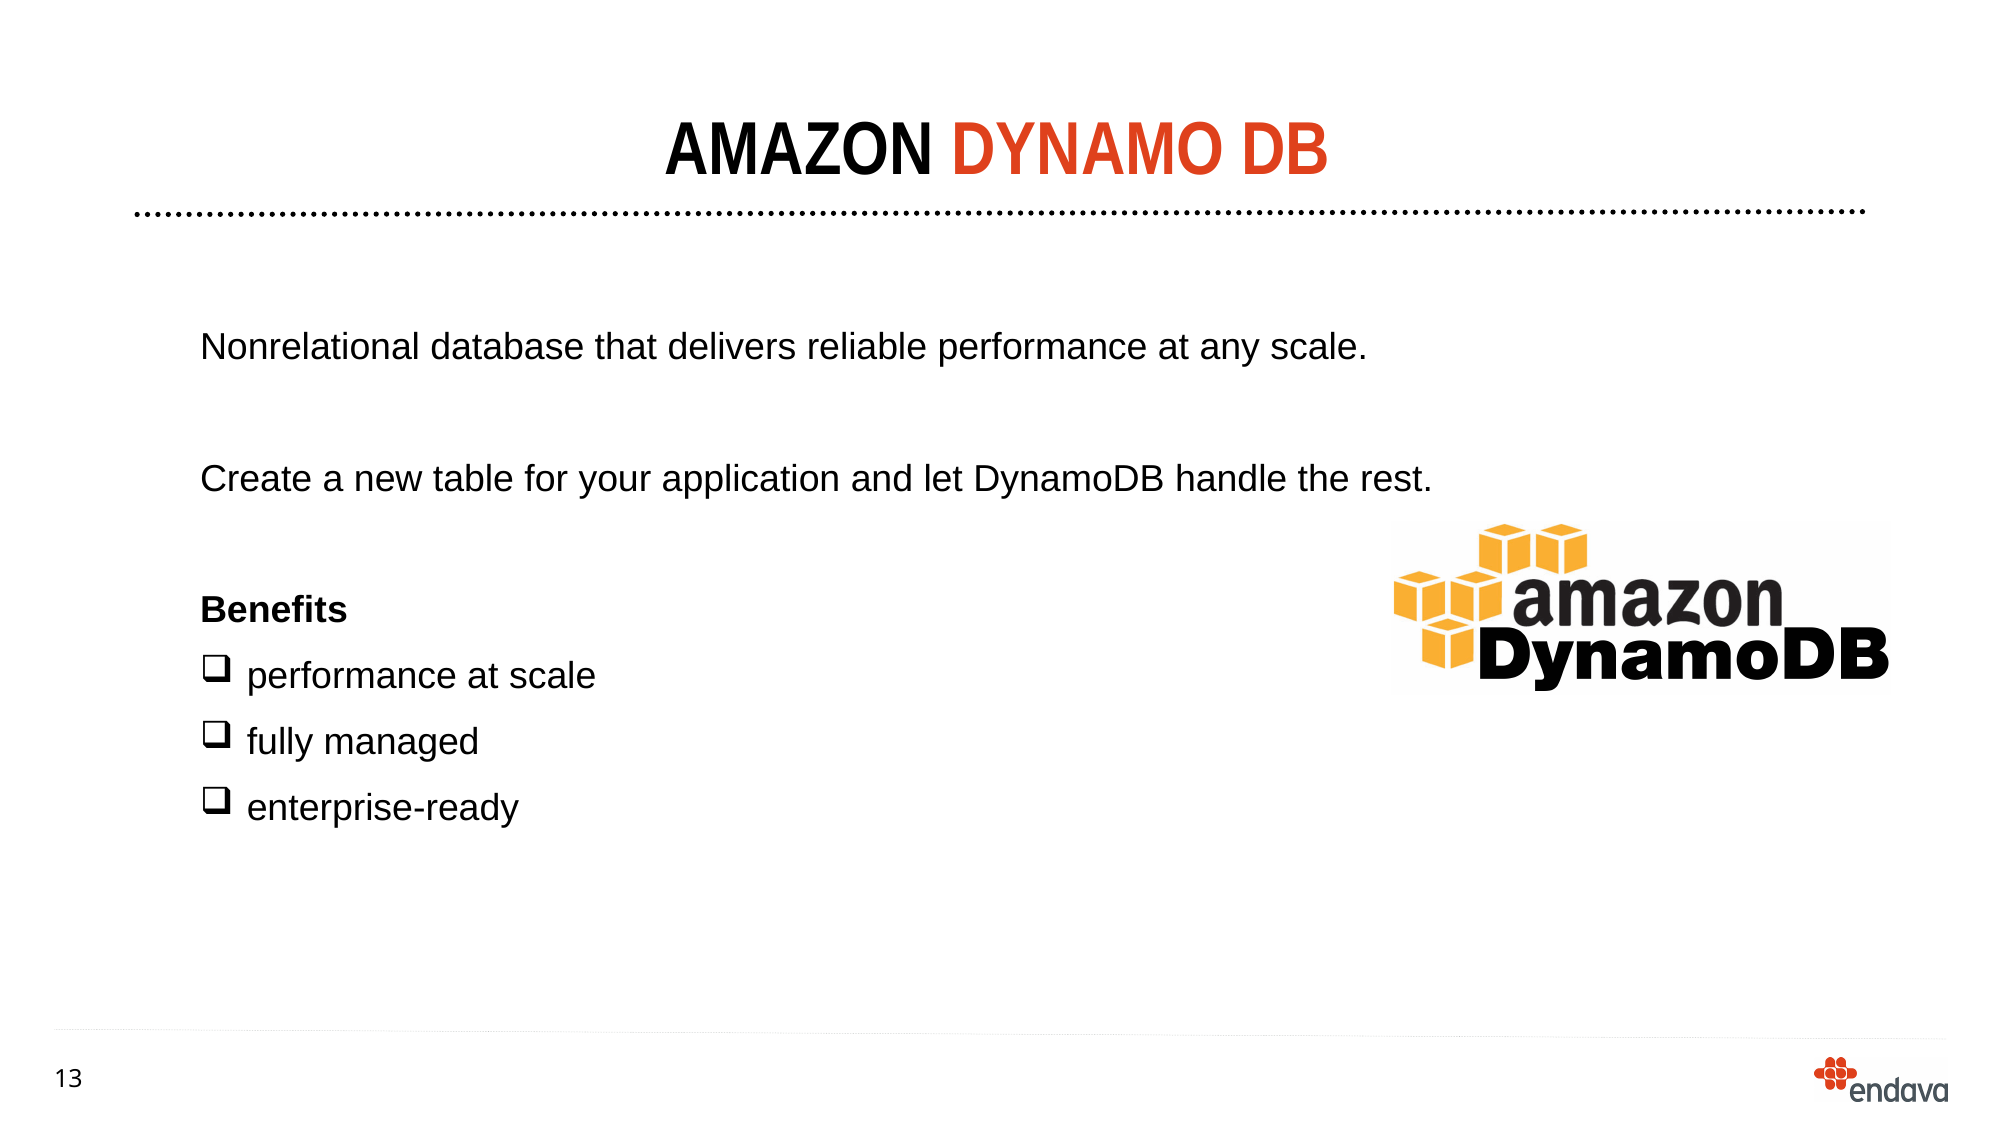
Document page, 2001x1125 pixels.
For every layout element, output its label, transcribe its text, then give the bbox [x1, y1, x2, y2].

picture [1814, 1057, 1948, 1102]
title Amazon Dynamo DB [198, 26, 1812, 195]
picture [1391, 521, 1891, 695]
list Nonrelational database that delivers reliable performance at any scale. Create a new table for your application and let DynamoDB handle the rest. Benefits performance at scale fully managed enterprise-ready [199, 248, 1725, 1022]
